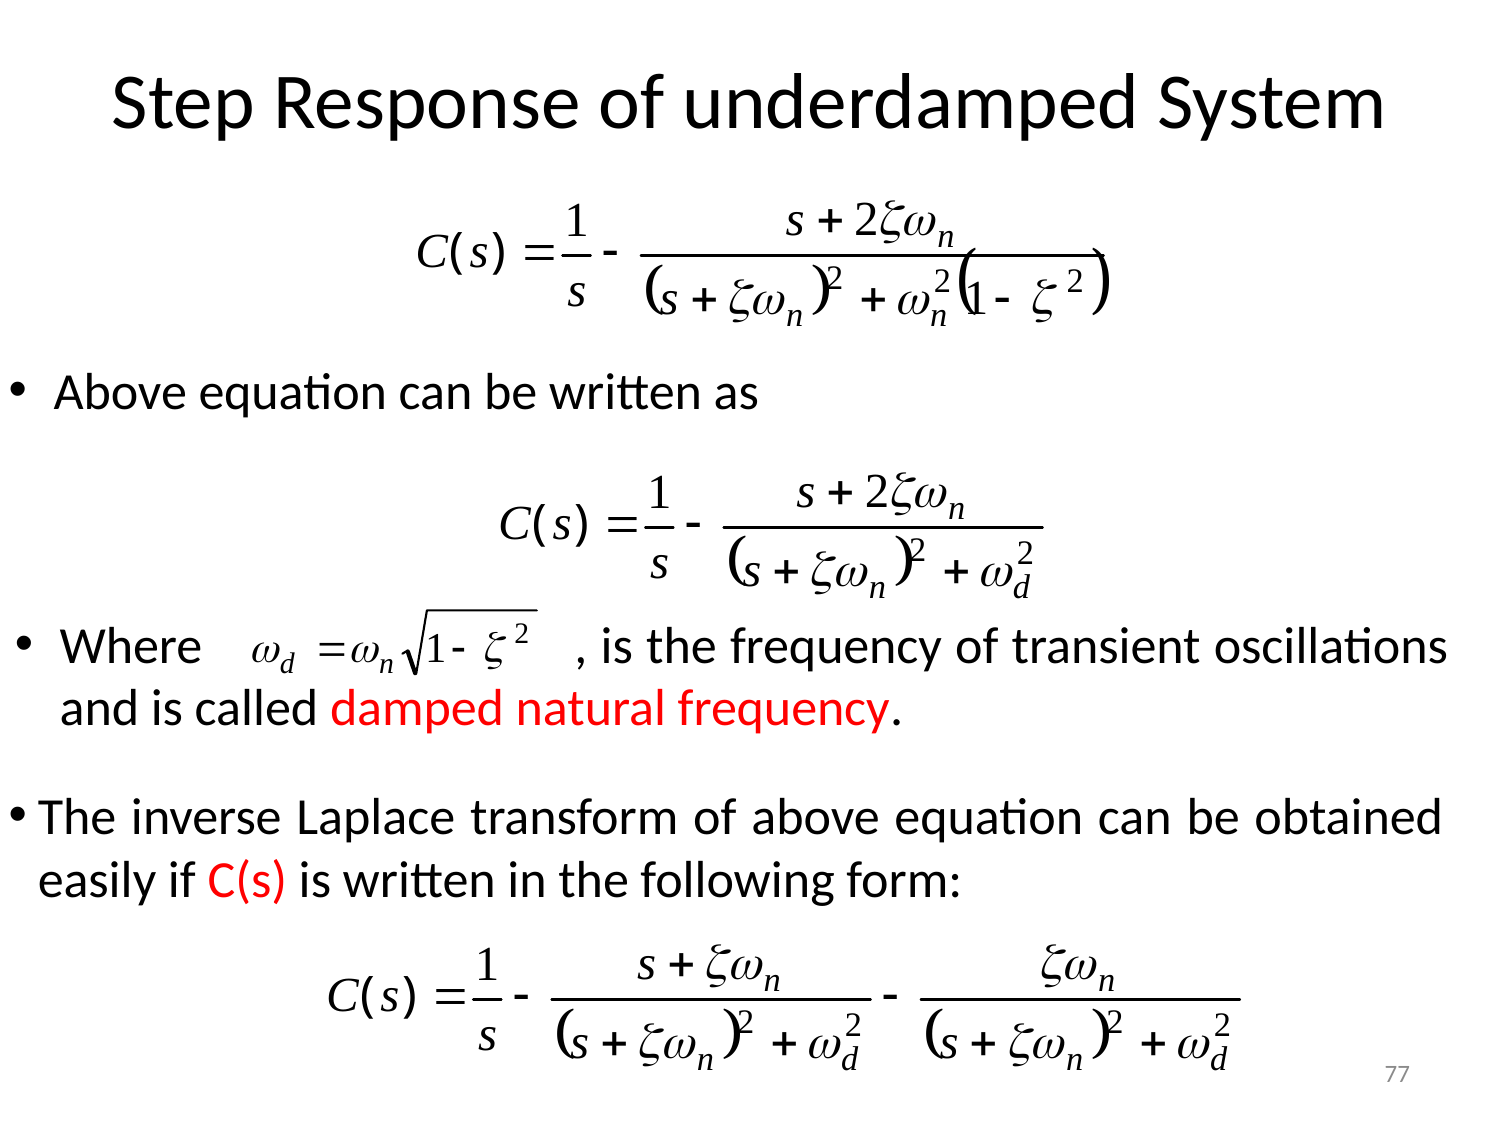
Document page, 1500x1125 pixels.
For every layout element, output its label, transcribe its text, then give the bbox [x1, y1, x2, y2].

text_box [318, 928, 1250, 1086]
text_box The inverse Laplace transform of above equation can be obtained easily if C(s) is written in the following form: [0, 775, 1459, 915]
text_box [407, 184, 1119, 342]
text_box Above equation can be written as [0, 349, 1459, 428]
title Step Response of underdamped System [75, 19, 1425, 175]
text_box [490, 455, 1055, 614]
slide_number 77 [1074, 1042, 1425, 1103]
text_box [243, 598, 547, 689]
text_box Where , is the frequency of transient oscillations and is called damped natural frequency. [0, 603, 1465, 744]
